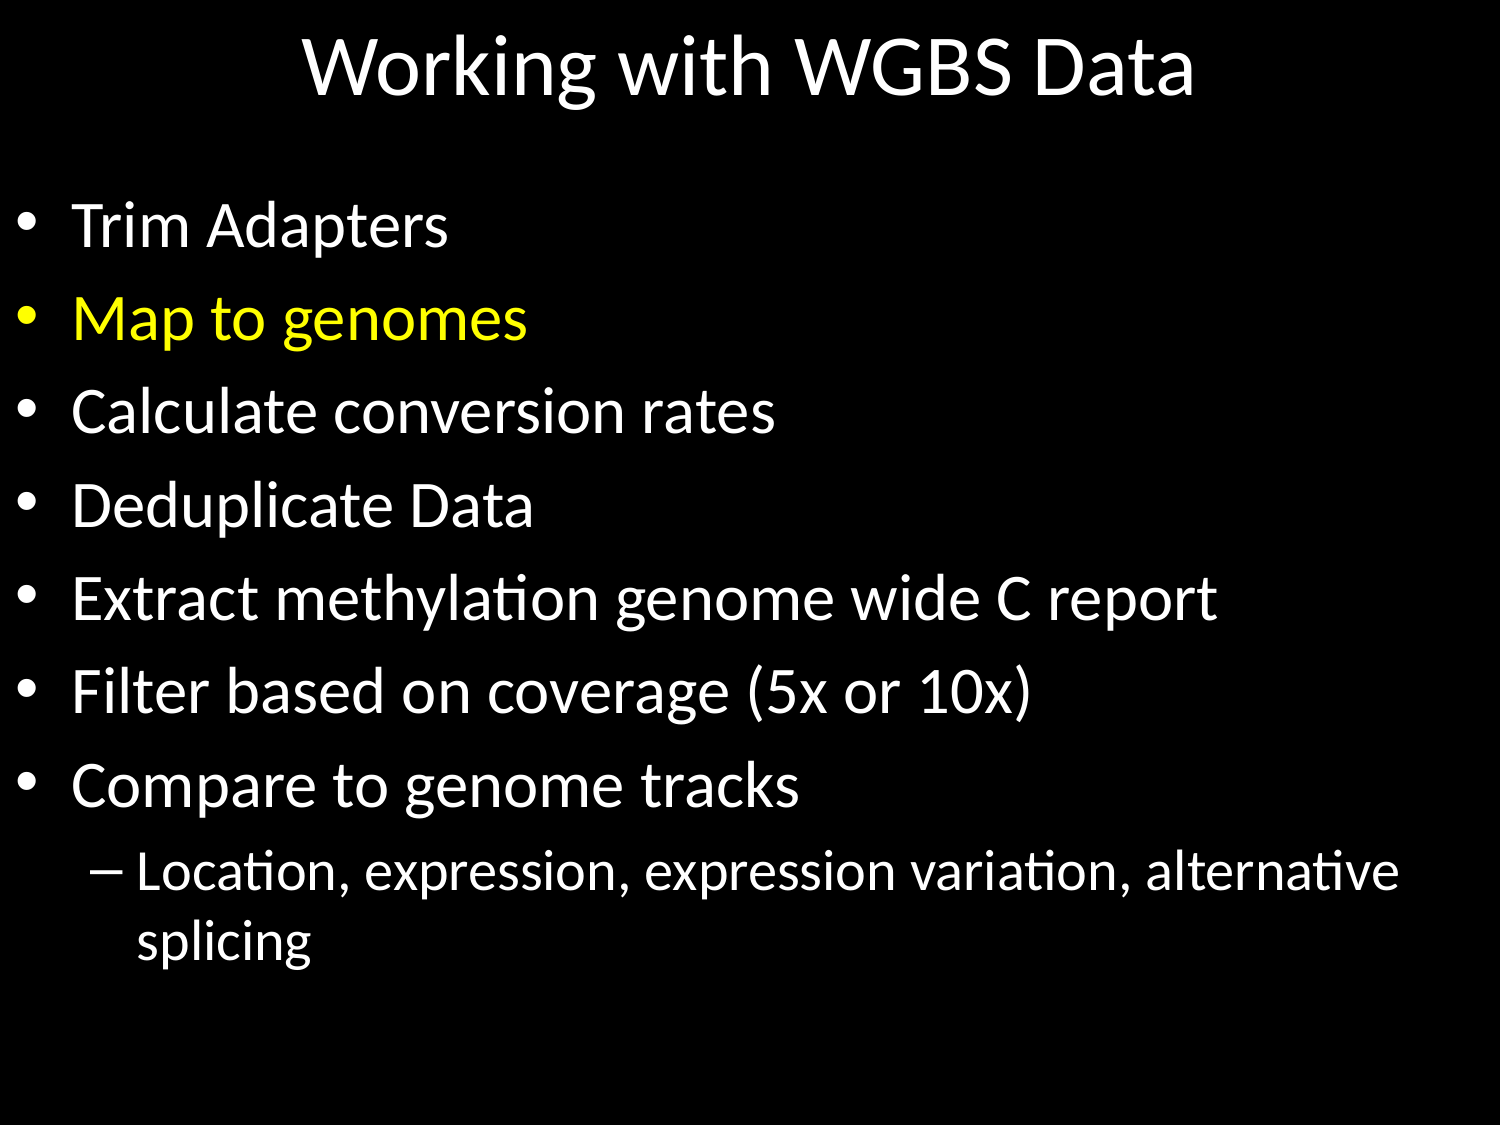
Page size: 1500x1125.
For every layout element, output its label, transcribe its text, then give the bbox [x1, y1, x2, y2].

list Trim Adapters Map to genomes Calculate conversion rates Deduplicate Data Extract methylation genome wide C report Filter based on coverage (5x or 10x) Compare to genome tracks Location, expression, expression variation, alternative splicing [0, 173, 1500, 1005]
title Working with WGBS Data [0, 0, 1500, 121]
